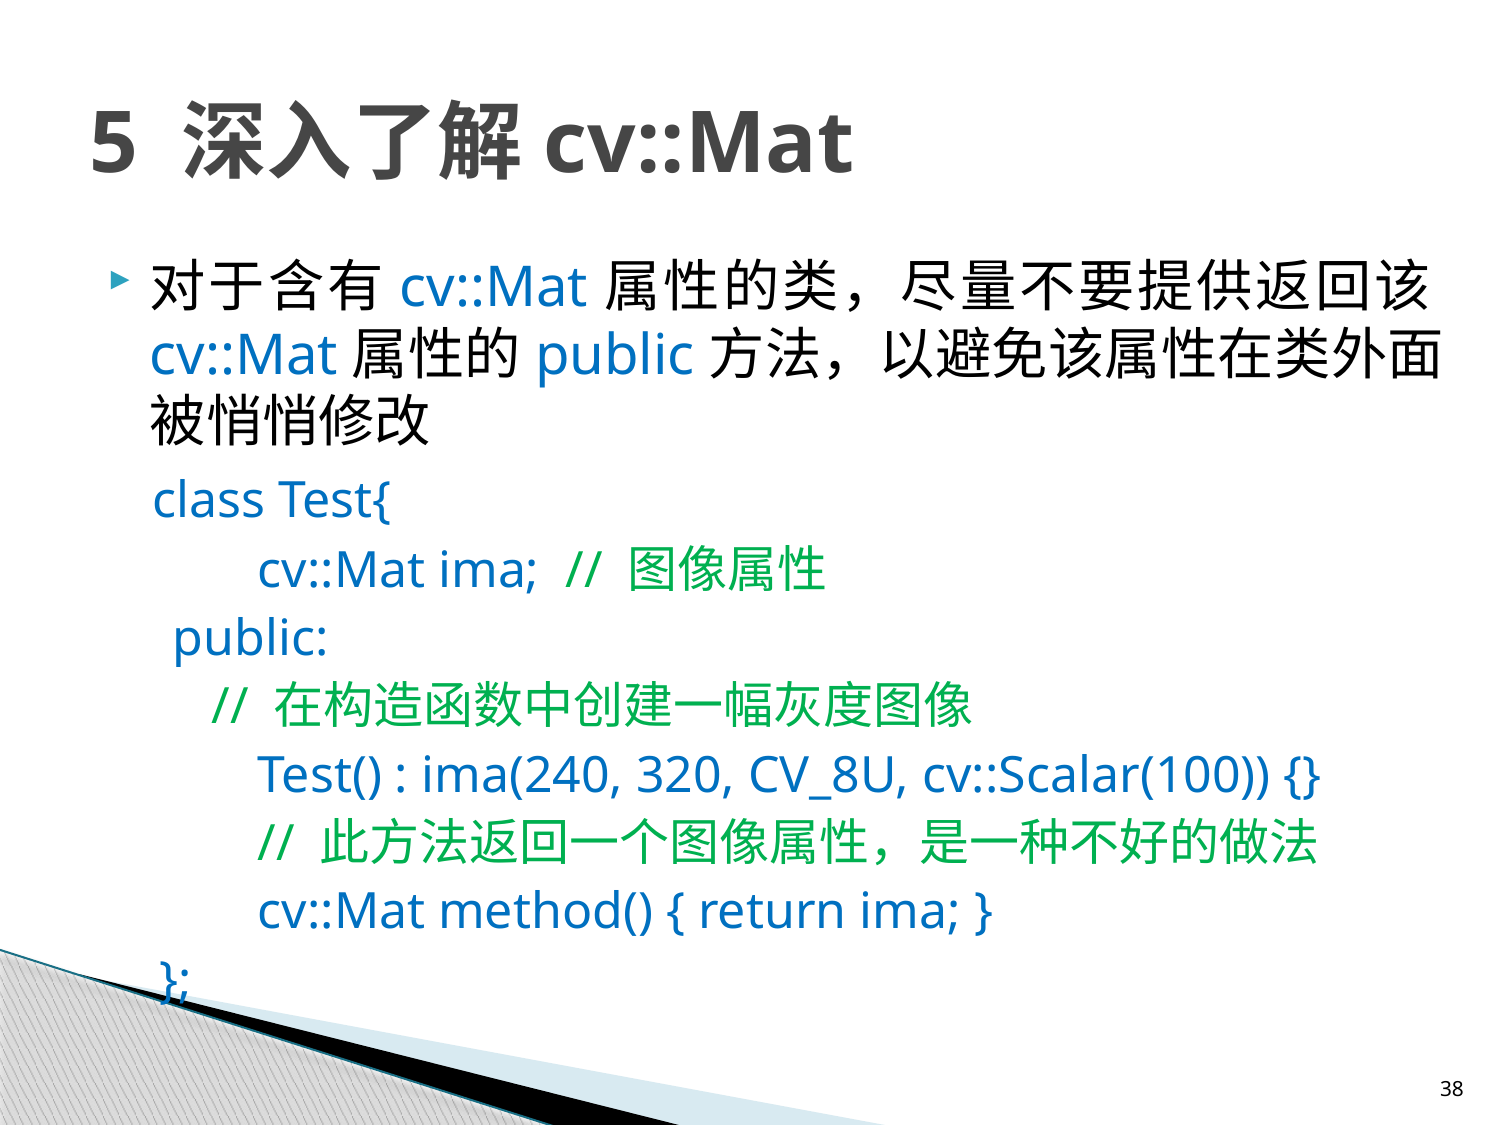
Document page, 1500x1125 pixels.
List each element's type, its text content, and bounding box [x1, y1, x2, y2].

title 5 深入了解cv::Mat [75, 45, 1425, 233]
slide_number 38 [1418, 1051, 1479, 1112]
list 对于含有cv::Mat属性的类，尽量不要提供返回该cv::Mat属性的public方法，以避免该属性在类外面被悄悄修改 class Test{ cv::Mat ima; // 图像属性 public: // 在构造函数中创建一幅灰度图像 Test() : ima(240, 320, CV_8U, cv::Scalar(100)) {} // 此方法返回一个图像属性，是一种不好的做法 cv::Mat method() { return ima; } }; [75, 243, 1459, 1024]
